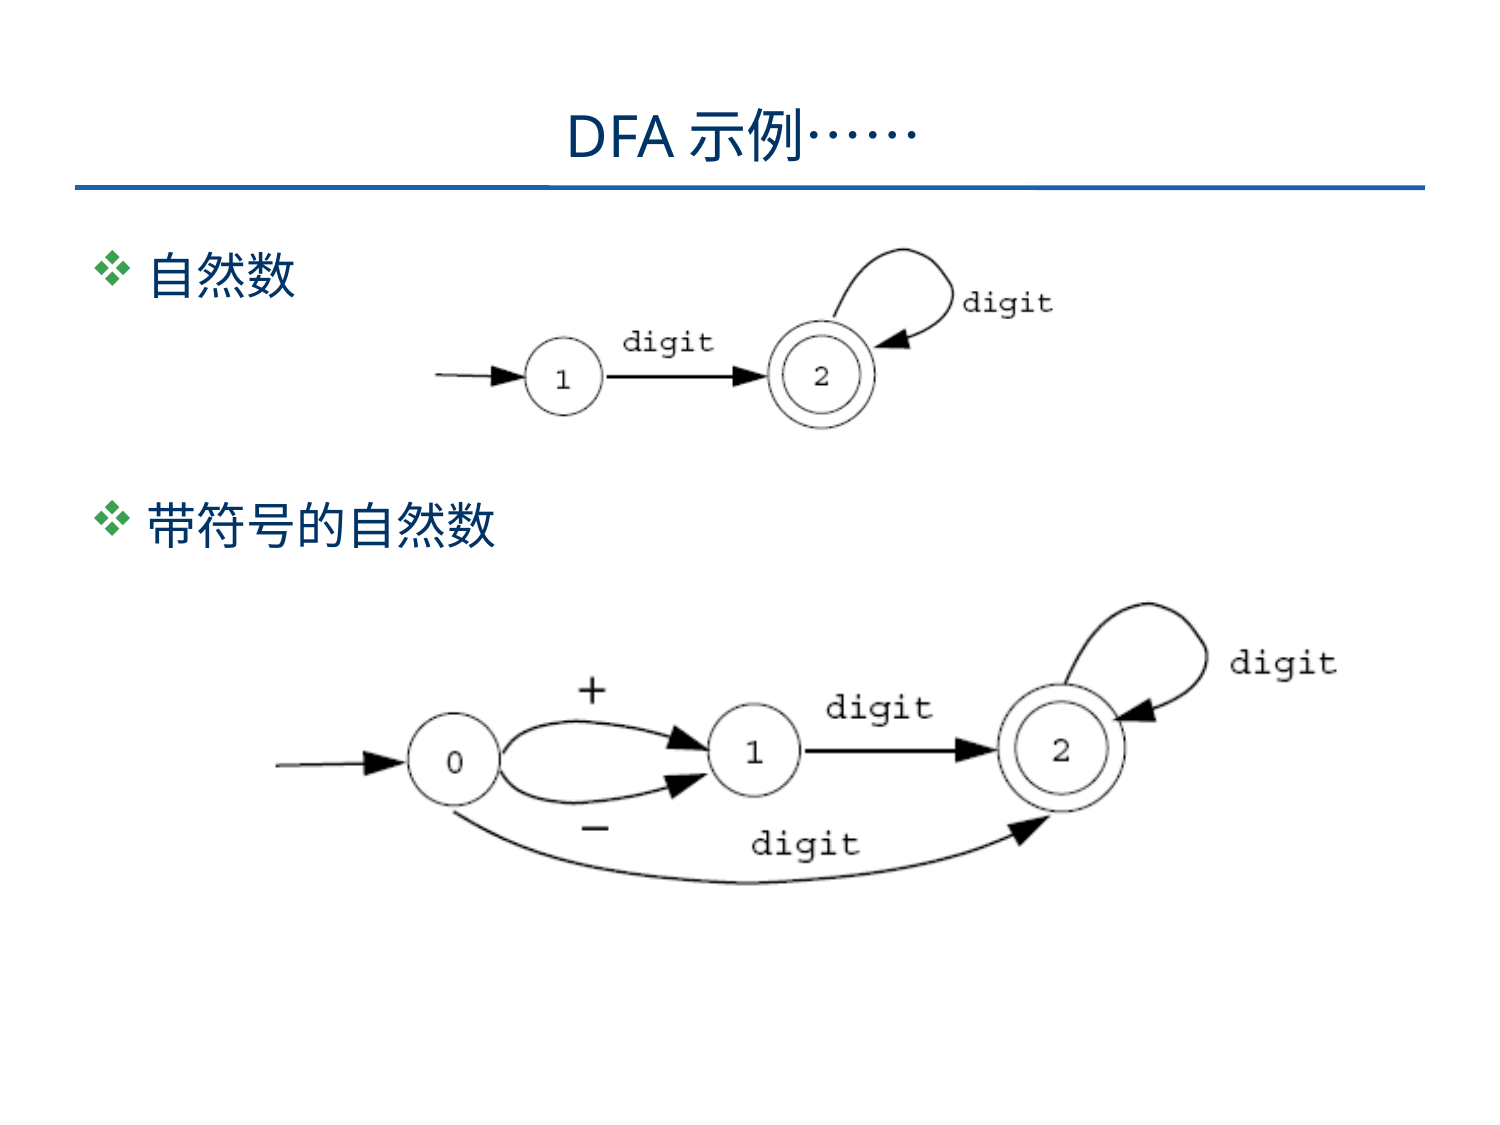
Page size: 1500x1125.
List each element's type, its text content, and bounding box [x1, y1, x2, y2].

text_box 带符号的自然数 [74, 474, 1425, 575]
picture [262, 599, 1339, 901]
list 自然数 [74, 224, 1426, 326]
title DFA示例…… [137, 87, 1351, 181]
picture [424, 237, 1063, 437]
